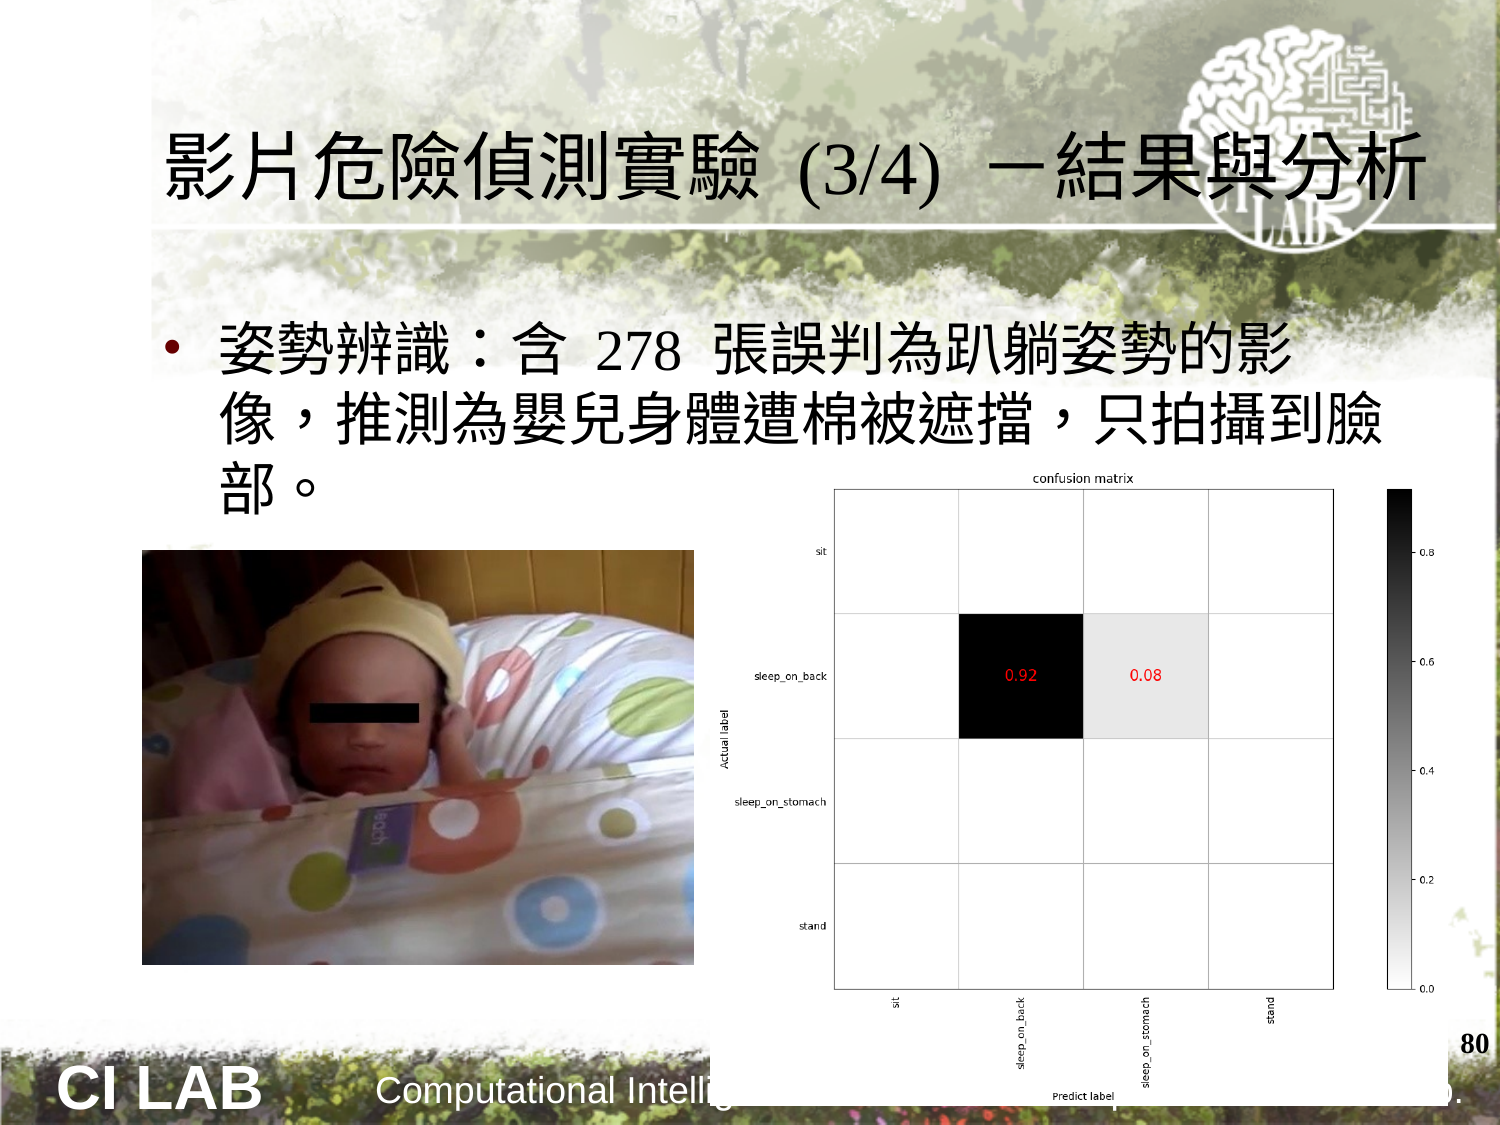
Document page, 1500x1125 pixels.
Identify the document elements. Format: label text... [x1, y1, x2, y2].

slide_number 80 [1453, 985, 1500, 1067]
text_box 姿勢辨識：含 278 張誤判為趴躺姿勢的影像，推測為嬰兒身體遭棉被遮擋，只拍攝到臉部。 [147, 304, 1410, 961]
title 影片危險偵測實驗 (3/4) －結果與分析 [147, 31, 1448, 219]
picture [0, 0, 1500, 1125]
